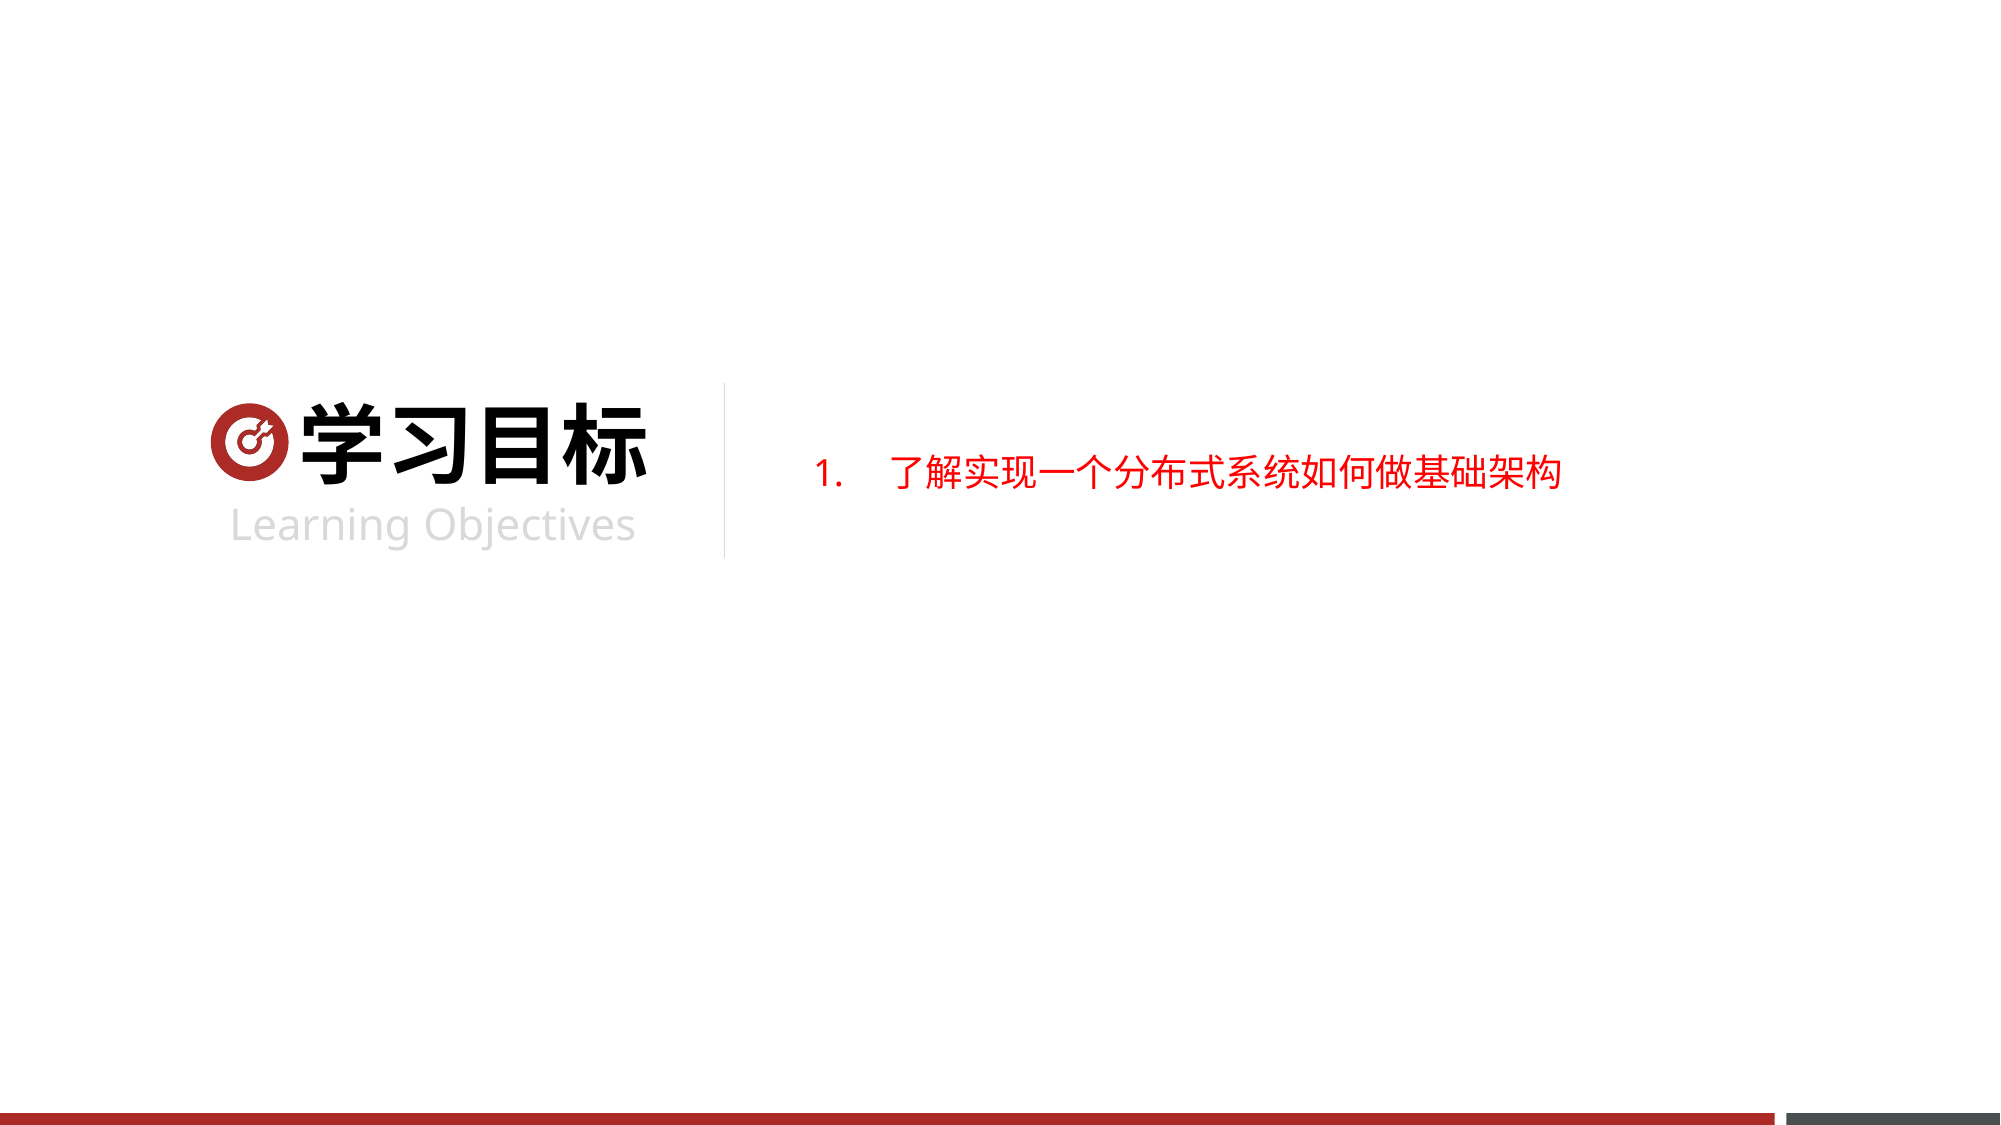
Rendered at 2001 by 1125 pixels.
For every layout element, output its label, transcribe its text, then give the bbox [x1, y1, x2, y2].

picture [216, 408, 283, 476]
list 了解实现一个分布式系统如何做基础架构 [798, 178, 1832, 720]
